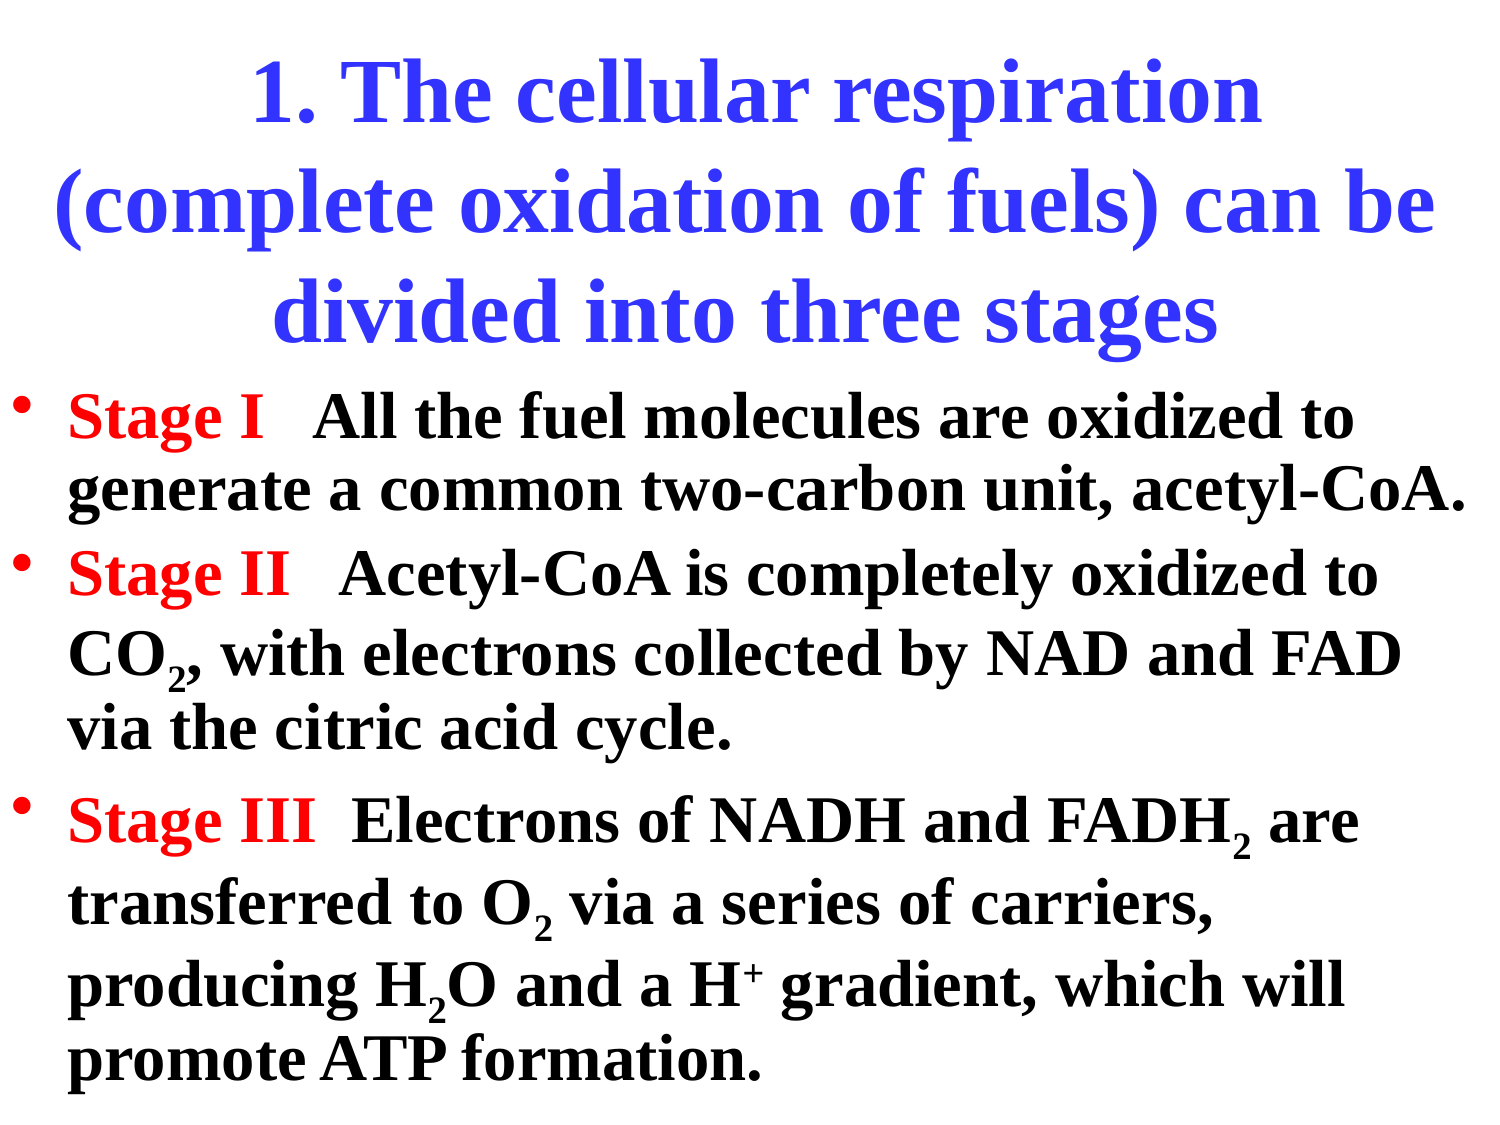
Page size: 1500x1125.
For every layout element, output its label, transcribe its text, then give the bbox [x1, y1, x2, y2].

title 1. The cellular respiration (complete oxidation of fuels) can be divided into three stages [33, 101, 1459, 290]
list Stage I All the fuel molecules are oxidized to generate a common two-carbon unit, acetyl-CoA. Stage II Acetyl-CoA is completely oxidized to CO2, with electrons collected by NAD and FAD via the citric acid cycle. Stage III Electrons of NADH and FADH2 are transferred to O2 via a series of carriers, producing H2O and a H+ gradient, which will promote ATP formation. [0, 373, 1497, 1049]
